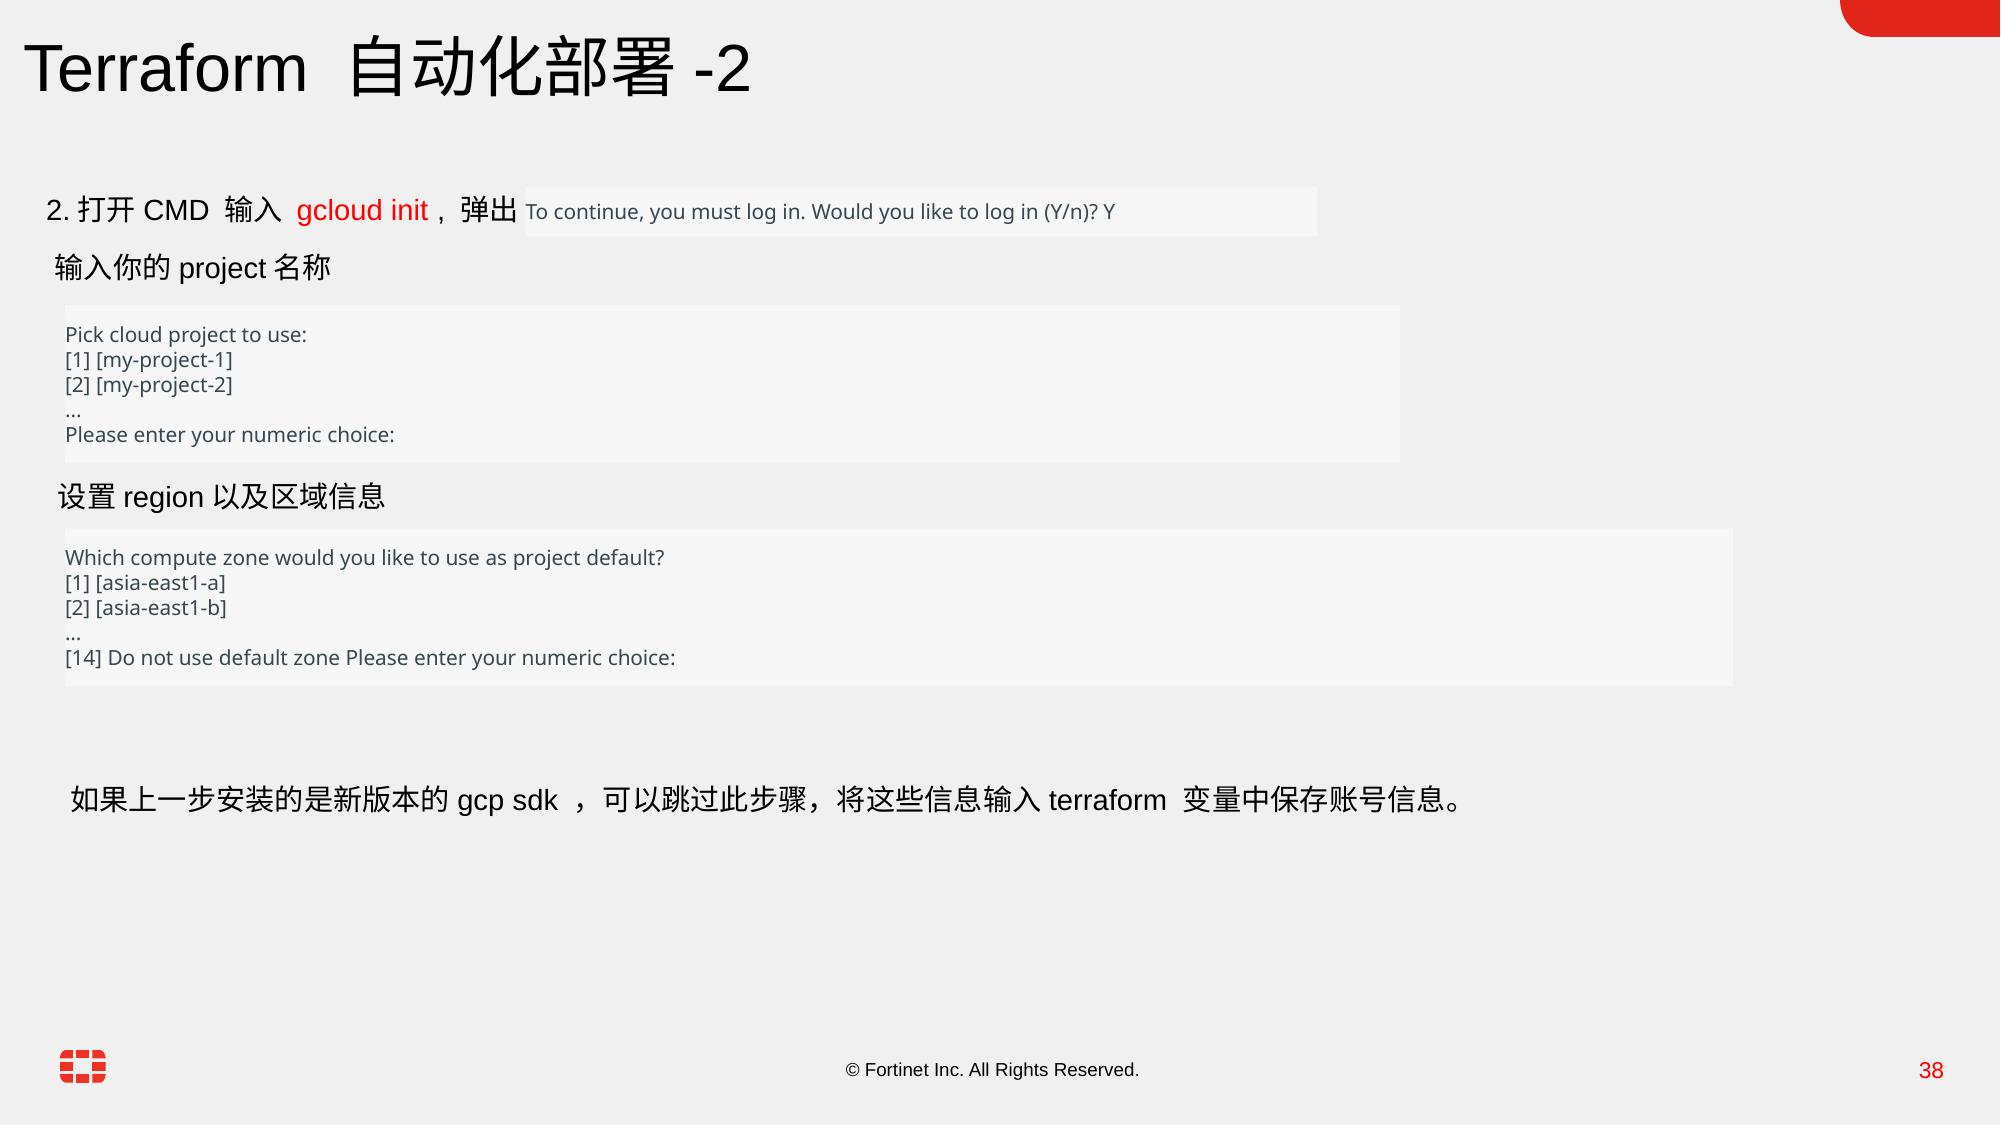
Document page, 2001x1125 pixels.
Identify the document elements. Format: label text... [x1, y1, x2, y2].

text_box To continue, you must log in. Would you like to log in (Y/n)? Y [525, 186, 1318, 237]
text_box Which compute zone would you like to use as project default? [1] [asia-east1-a] [2] [asia-east1-b] ... [14] Do not use default zone Please enter your numeric choice: [65, 528, 1734, 687]
text_box 输入你的project名称 [40, 246, 348, 293]
text_box Pick cloud project to use: [1] [my-project-1] [2] [my-project-2] ... Please enter your numeric choice: [65, 305, 1400, 464]
text_box 2.打开CMD 输入 gcloud init , 弹出 [31, 188, 525, 235]
text_box 设置region以及区域信息 [43, 475, 402, 522]
text_box Terraform 自动化部署-2 [9, 26, 768, 114]
text_box 如果上一步安装的是新版本的gcp sdk ，可以跳过此步骤，将这些信息输入terraform 变量中保存账号信息。 [55, 778, 1491, 825]
